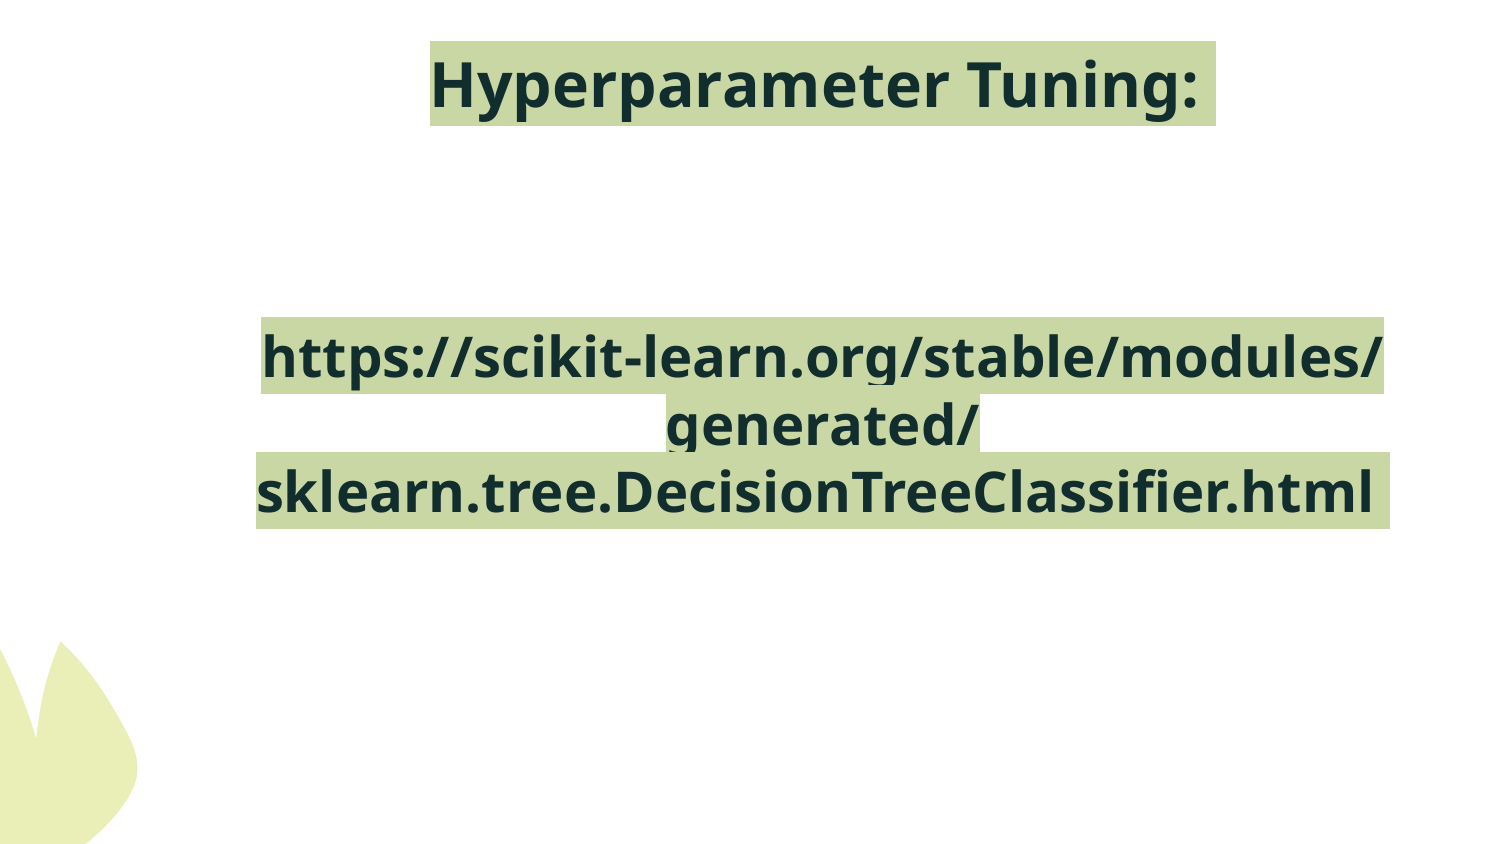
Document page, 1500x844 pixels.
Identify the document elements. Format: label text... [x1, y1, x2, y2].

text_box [0, 552, 193, 844]
text_box https://scikit-learn.org/stable/modules/generated/sklearn.tree.DecisionTreeClassifier.html [138, 306, 1500, 574]
text_box Hyperparameter Tuning: [138, 30, 1500, 171]
